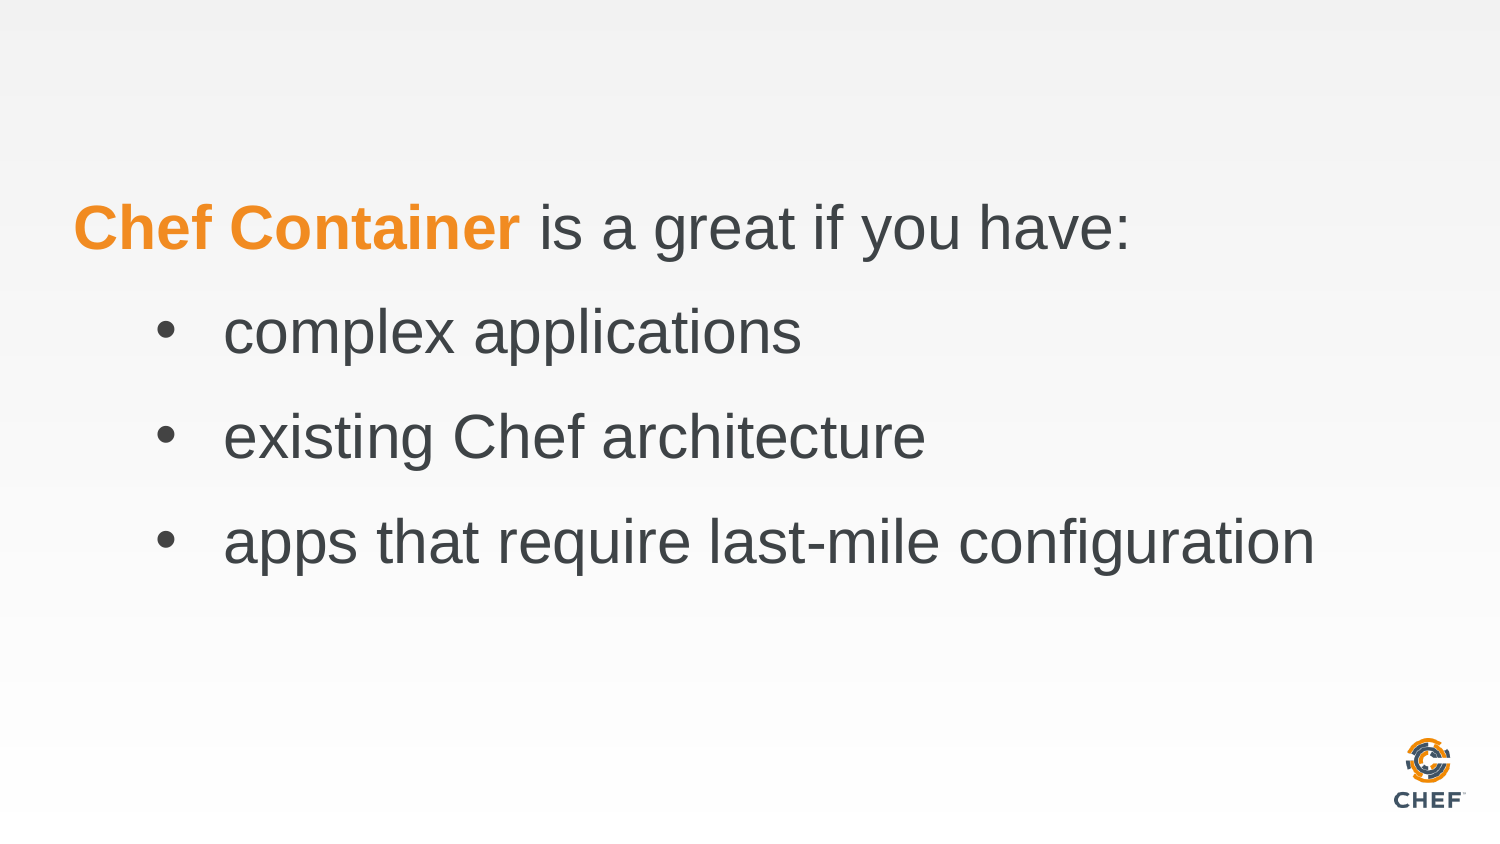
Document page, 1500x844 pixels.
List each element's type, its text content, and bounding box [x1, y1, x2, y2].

picture [1394, 738, 1466, 808]
list Chef Container is a great if you have: complex applications existing Chef architecture apps that require last-mile configuration [62, 68, 1438, 665]
